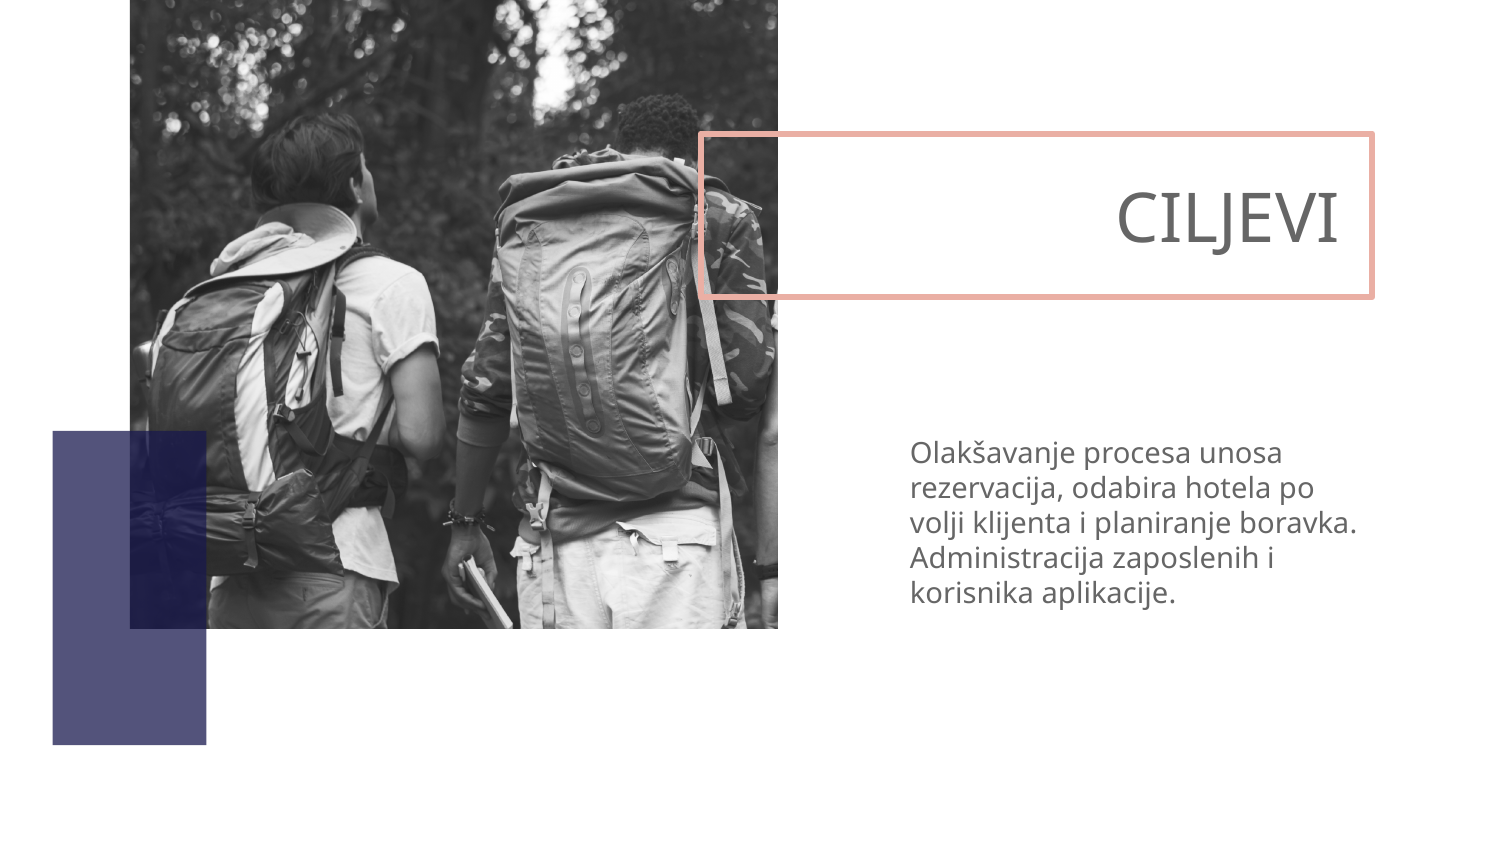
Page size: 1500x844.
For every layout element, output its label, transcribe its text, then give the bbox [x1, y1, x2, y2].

text_box [782, 133, 1373, 297]
picture [128, 0, 778, 629]
title CILJEVI [834, 180, 1340, 251]
subtitle Olakšavanje procesa unosa rezervacija, odabira hotela po volji klijenta i planiranje boravka. Administracija zaposlenih i korisnika aplikacije. [909, 434, 1373, 598]
text_box [52, 430, 207, 746]
